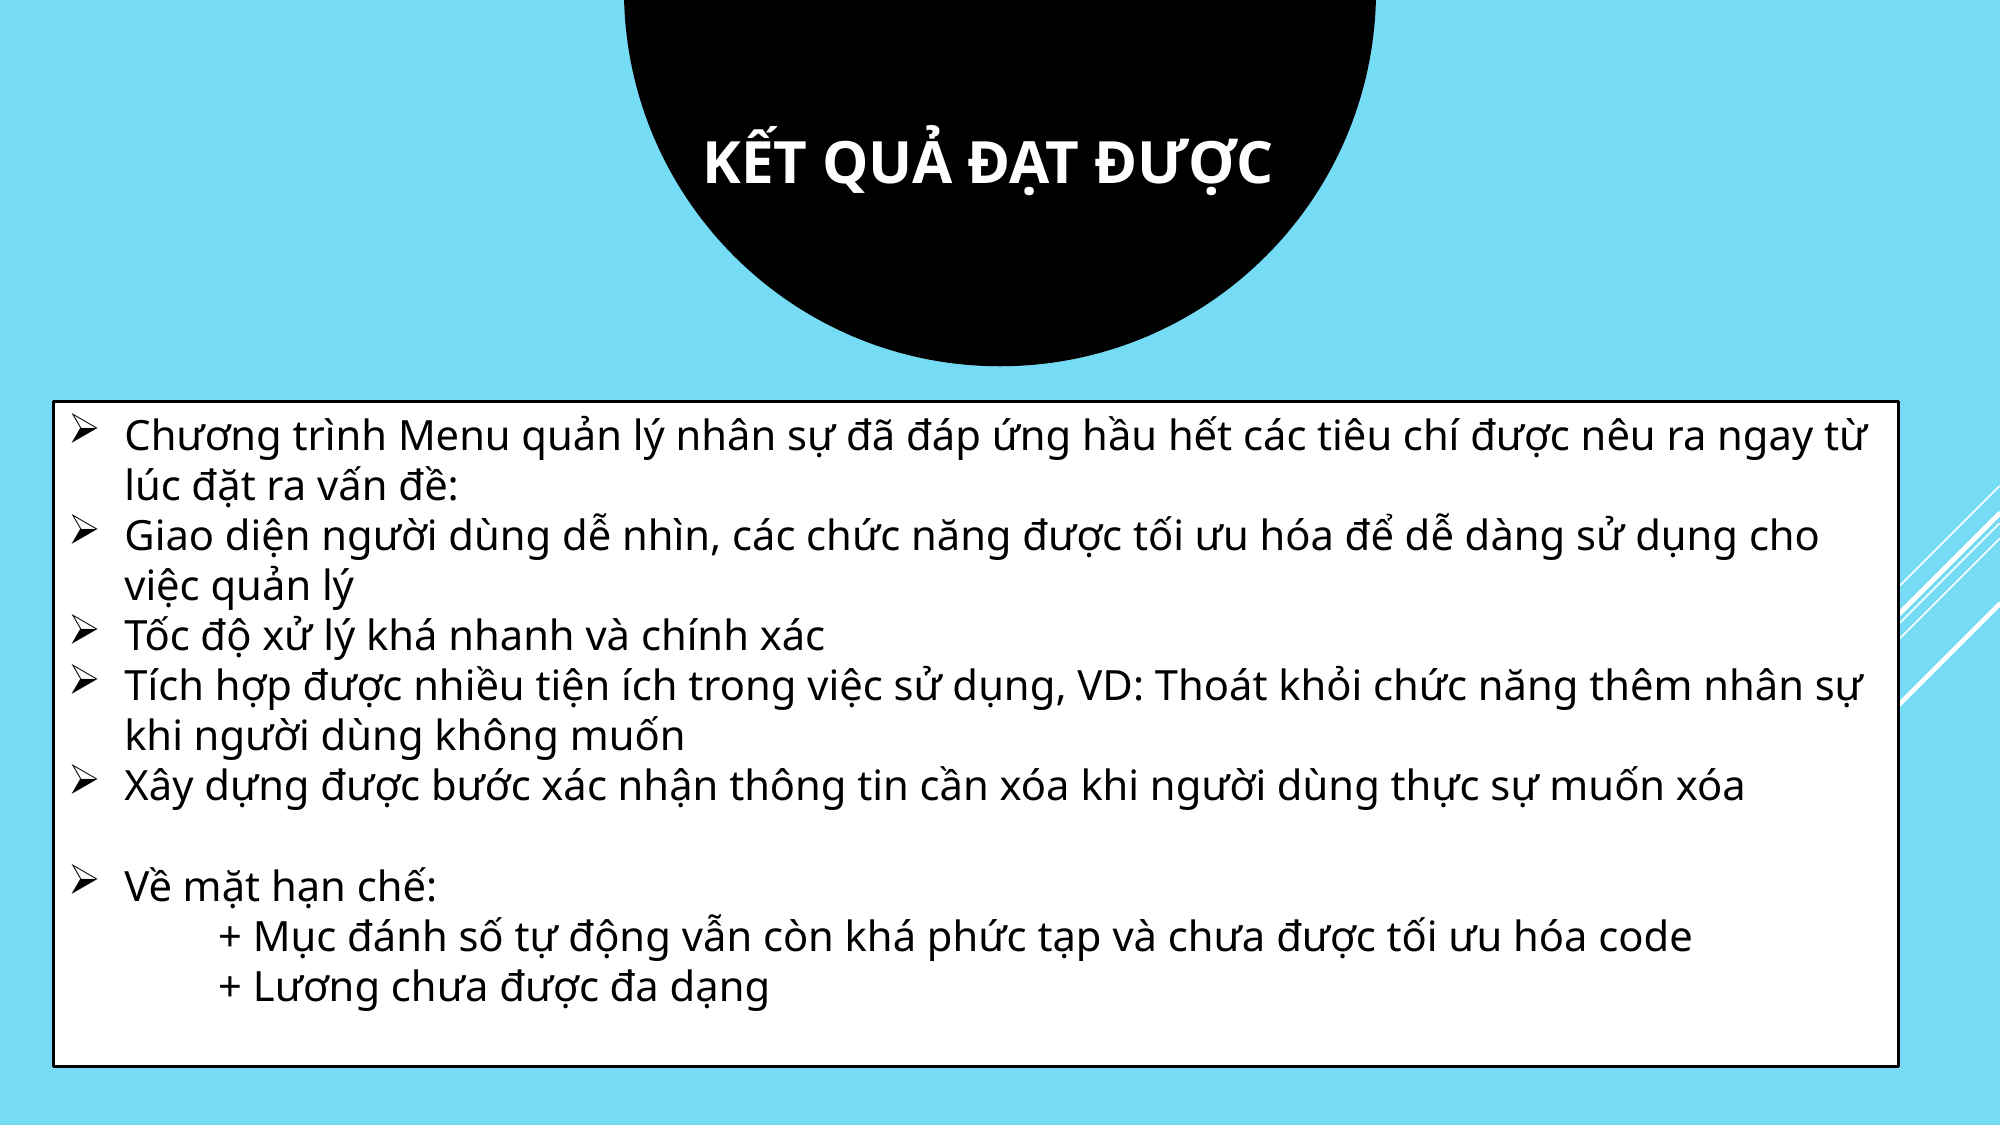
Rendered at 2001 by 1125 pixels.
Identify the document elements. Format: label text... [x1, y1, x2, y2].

text_box KẾT QUẢ ĐẠT ĐƯỢC [687, 118, 1368, 203]
text_box Chương trình Menu quản lý nhân sự đã đáp ứng hầu hết các tiêu chí được nêu ra ngay từ lúc đặt ra vấn đề: Giao diện người dùng dễ nhìn, các chức năng được tối ưu hóa để dễ dàng sử dụng cho việc quản lý Tốc độ xử lý khá nhanh và chính xác Tích hợp được nhiều tiện ích trong việc sử dụng, VD: Thoát khỏi chức năng thêm nhân sự khi người dùng không muốn Xây dựng được bước xác nhận thông tin cần xóa khi người dùng thực sự muốn xóa Về mặt hạn chế: + Mục đánh số tự động vẫn còn khá phức tạp và chưa được tối ưu hóa code + Lương chưa được đa dạng [52, 400, 1900, 1068]
